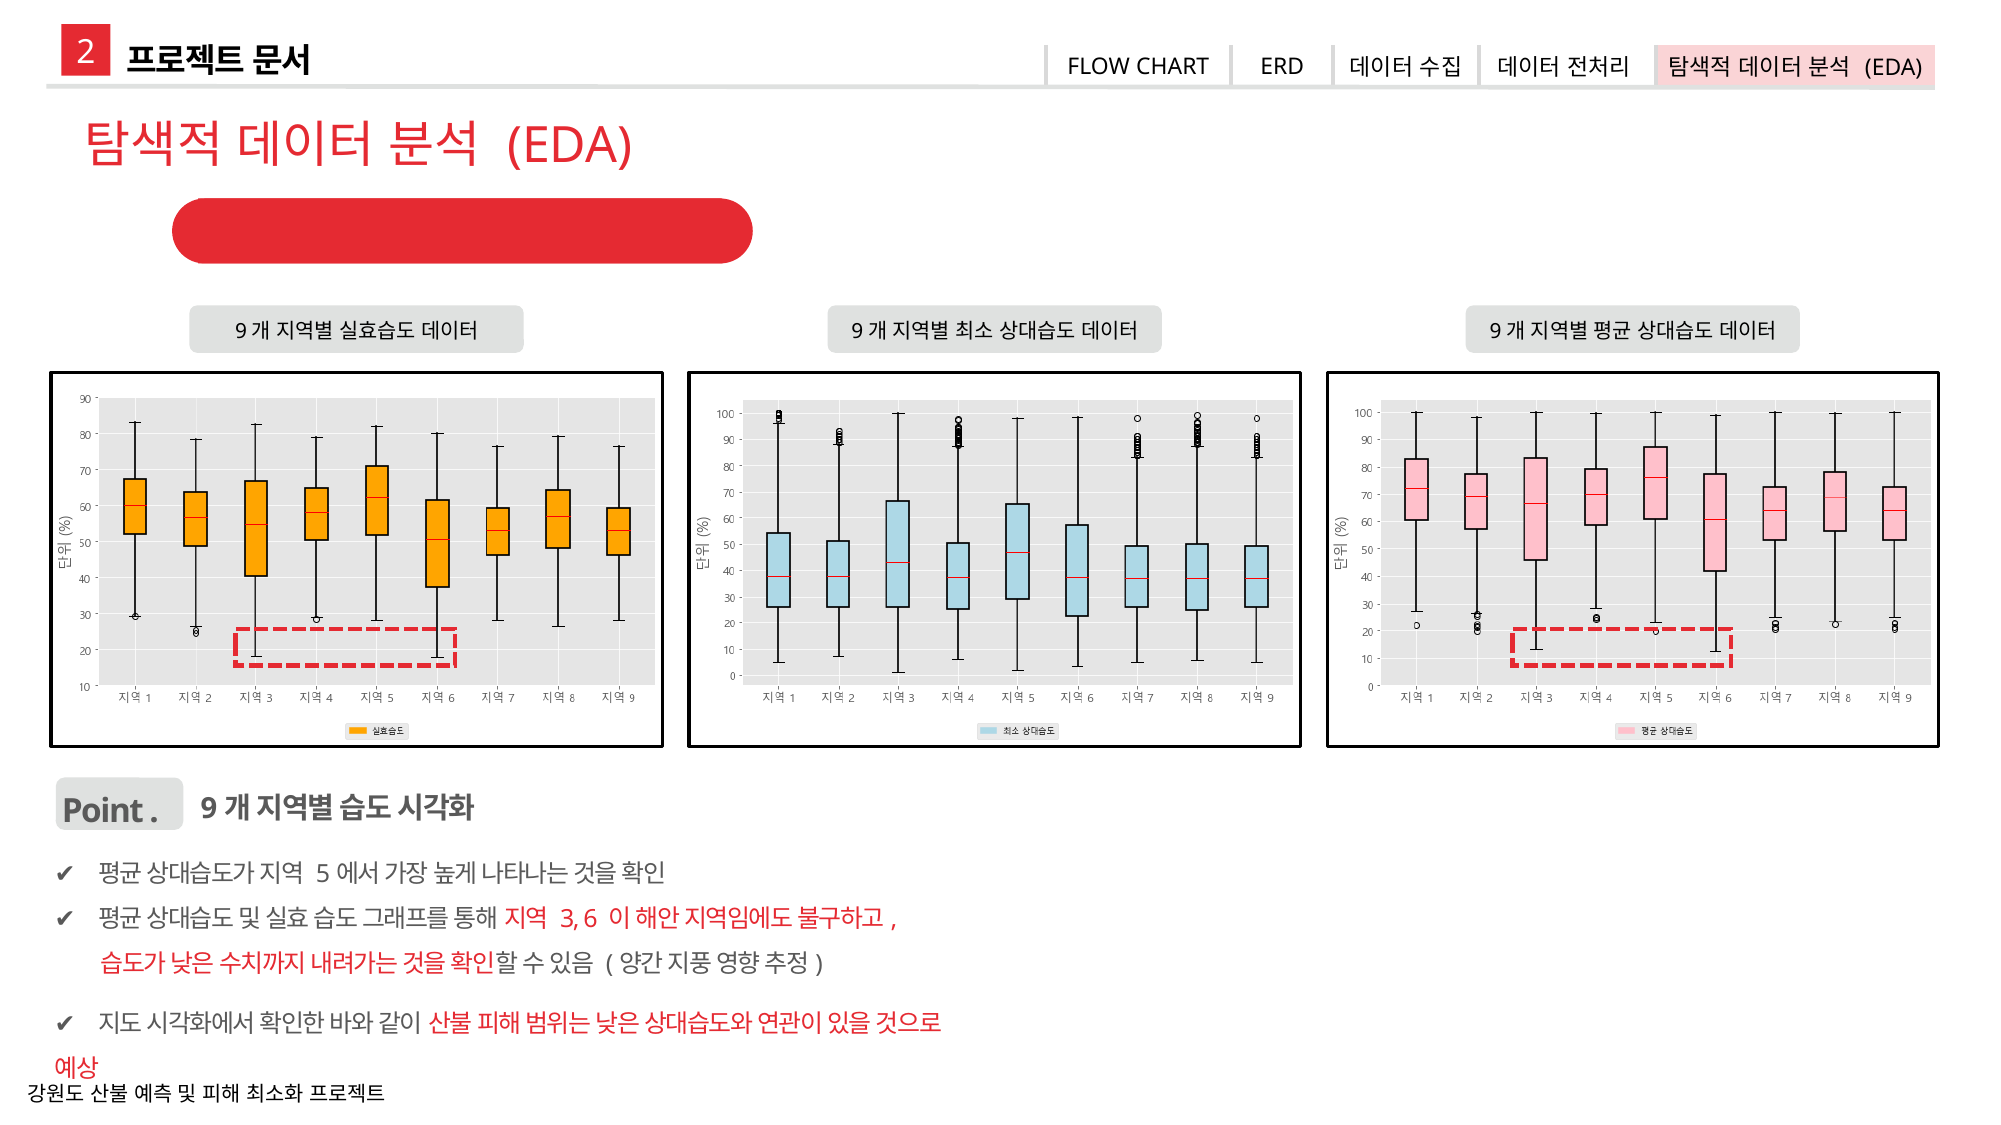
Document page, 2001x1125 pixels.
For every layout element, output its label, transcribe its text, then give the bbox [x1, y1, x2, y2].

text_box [189, 305, 524, 353]
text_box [1328, 373, 1937, 745]
table_header ERD [1233, 45, 1331, 84]
table_header 데이터 전처리 [1481, 45, 1654, 84]
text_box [61, 24, 314, 79]
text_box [52, 373, 661, 745]
table_header 데이터 수집 [1335, 45, 1477, 84]
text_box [54, 771, 983, 1041]
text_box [690, 373, 1299, 745]
text_box 강원도 산불 예측 및 피해 최소화 프로젝트 [27, 1081, 386, 1107]
table_header FLOW CHART [1048, 45, 1229, 84]
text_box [172, 198, 753, 264]
table_header 탐색적 데이터 분석 (EDA) [1658, 45, 1935, 85]
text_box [1465, 305, 1800, 353]
text_box 탐색적 데이터 분석 (EDA) [85, 112, 673, 173]
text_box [827, 305, 1162, 353]
